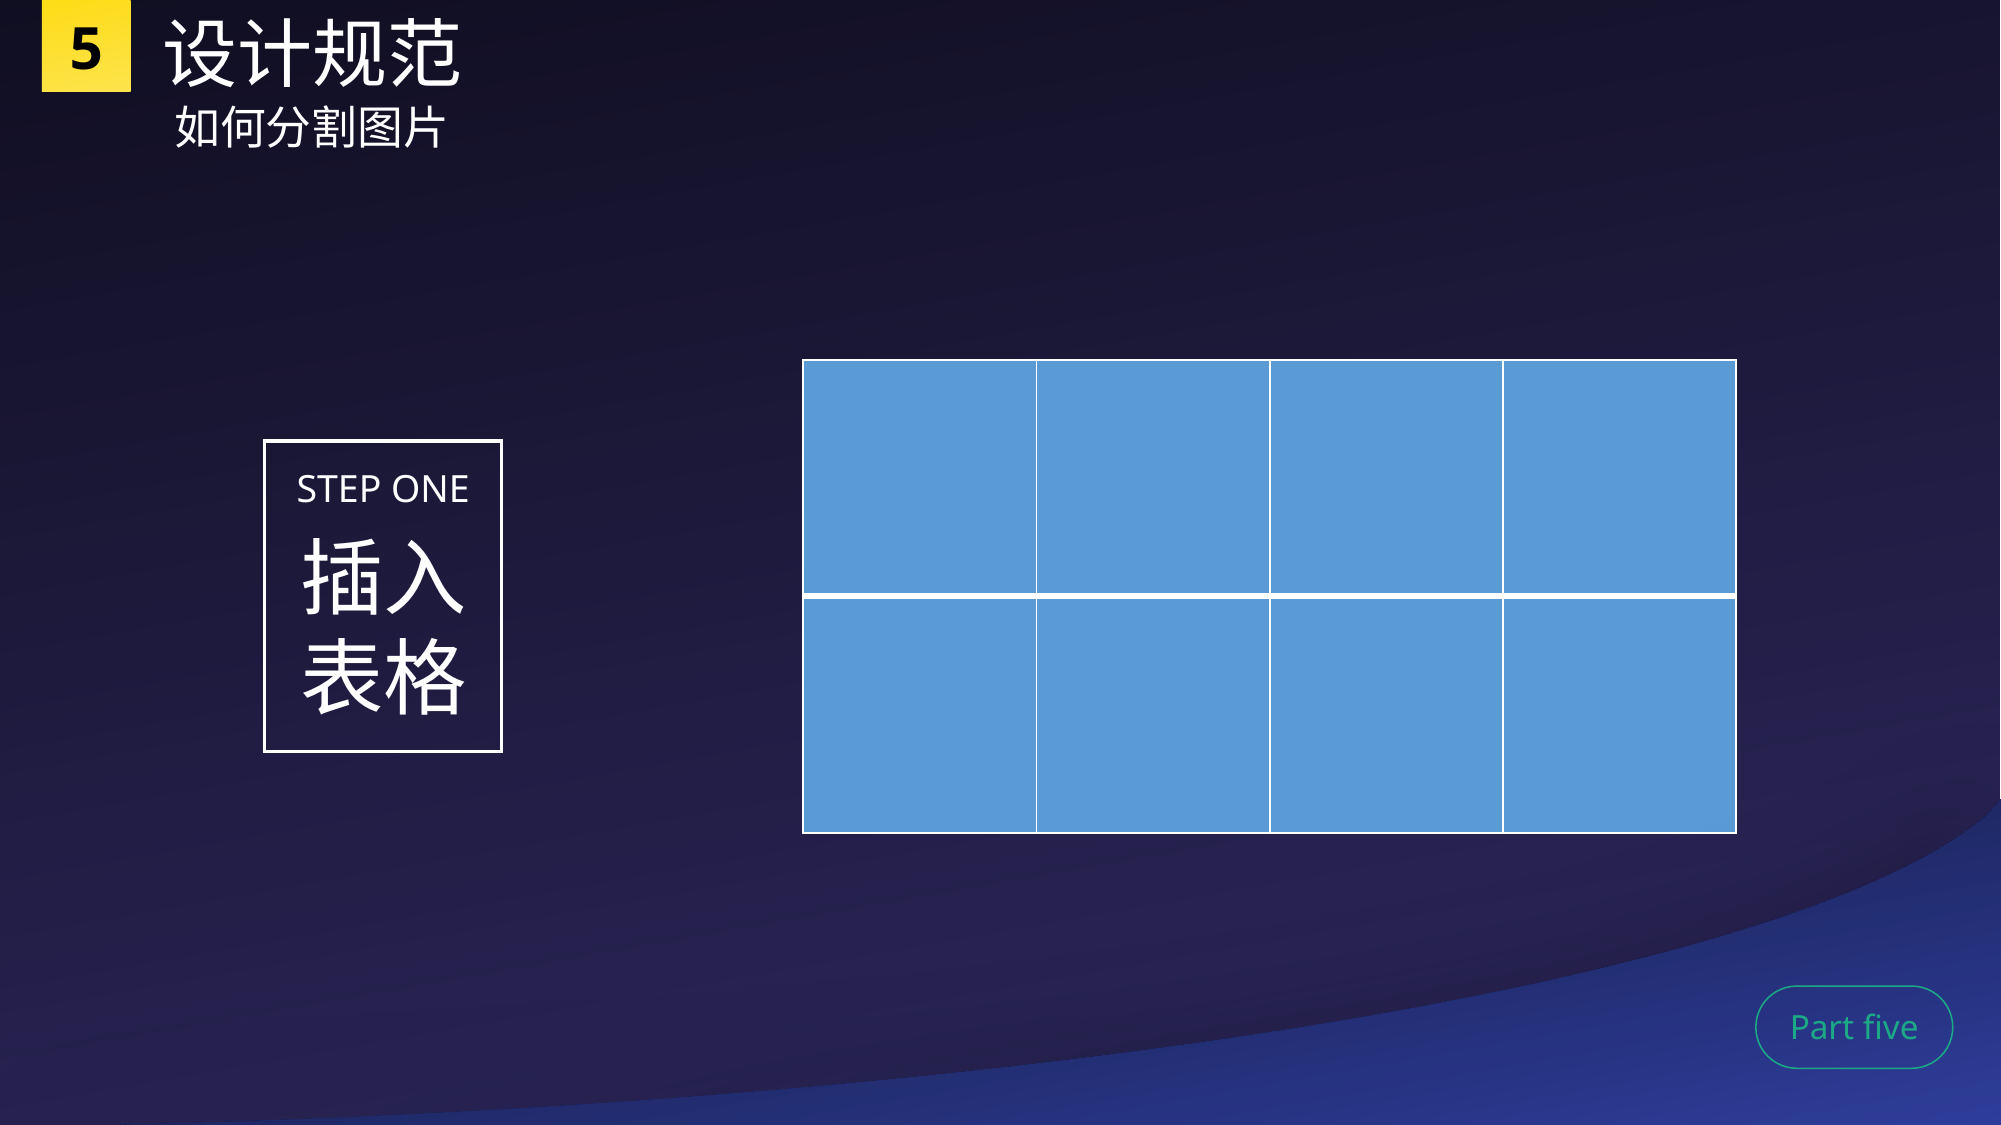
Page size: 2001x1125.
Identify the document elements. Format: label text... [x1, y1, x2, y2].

table_header [1271, 361, 1502, 593]
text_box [250, 457, 516, 736]
text_box [264, 736, 502, 753]
text_box 如何分割图片 [143, 91, 480, 162]
table_cell [1271, 599, 1502, 797]
table_header [1037, 361, 1269, 593]
table_header [804, 361, 1036, 593]
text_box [2, 797, 2000, 1125]
text_box [264, 440, 502, 457]
table_cell [1037, 599, 1269, 797]
text_box 设计规范 [99, 0, 526, 105]
table_cell [804, 599, 1036, 797]
table_header [1504, 361, 1735, 593]
table_cell [1504, 599, 1735, 797]
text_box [41, 0, 131, 92]
